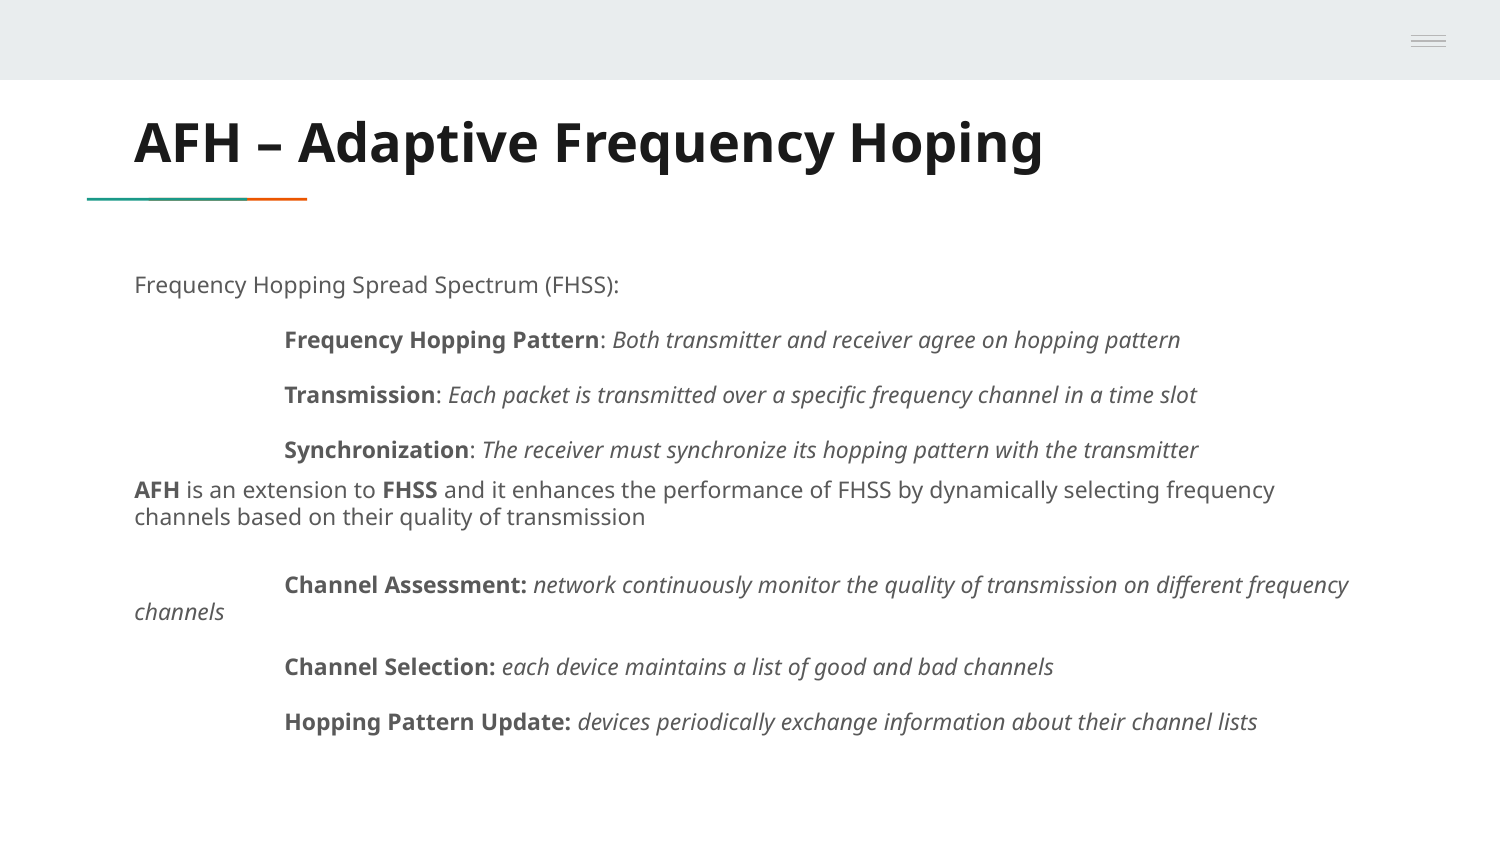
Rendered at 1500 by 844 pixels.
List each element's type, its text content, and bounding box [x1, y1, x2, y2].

list Frequency Hopping Spread Spectrum (FHSS): Frequency Hopping Pattern: Both transmitter and receiver agree on hopping pattern Transmission: Each packet is transmitted over a specific frequency channel in a time slot Synchronization: The receiver must synchronize its hopping pattern with the transmitter AFH is an extension to FHSS and it enhances the performance of FHSS by dynamically selecting frequency channels based on their quality of transmission Channel Assessment: network continuously monitor the quality of transmission on different frequency channels Channel Selection: each device maintains a list of good and bad channels Hopping Pattern Update: devices periodically exchange information about their channel lists [119, 228, 1381, 769]
title AFH – Adaptive Frequency Hoping [119, 93, 1381, 182]
